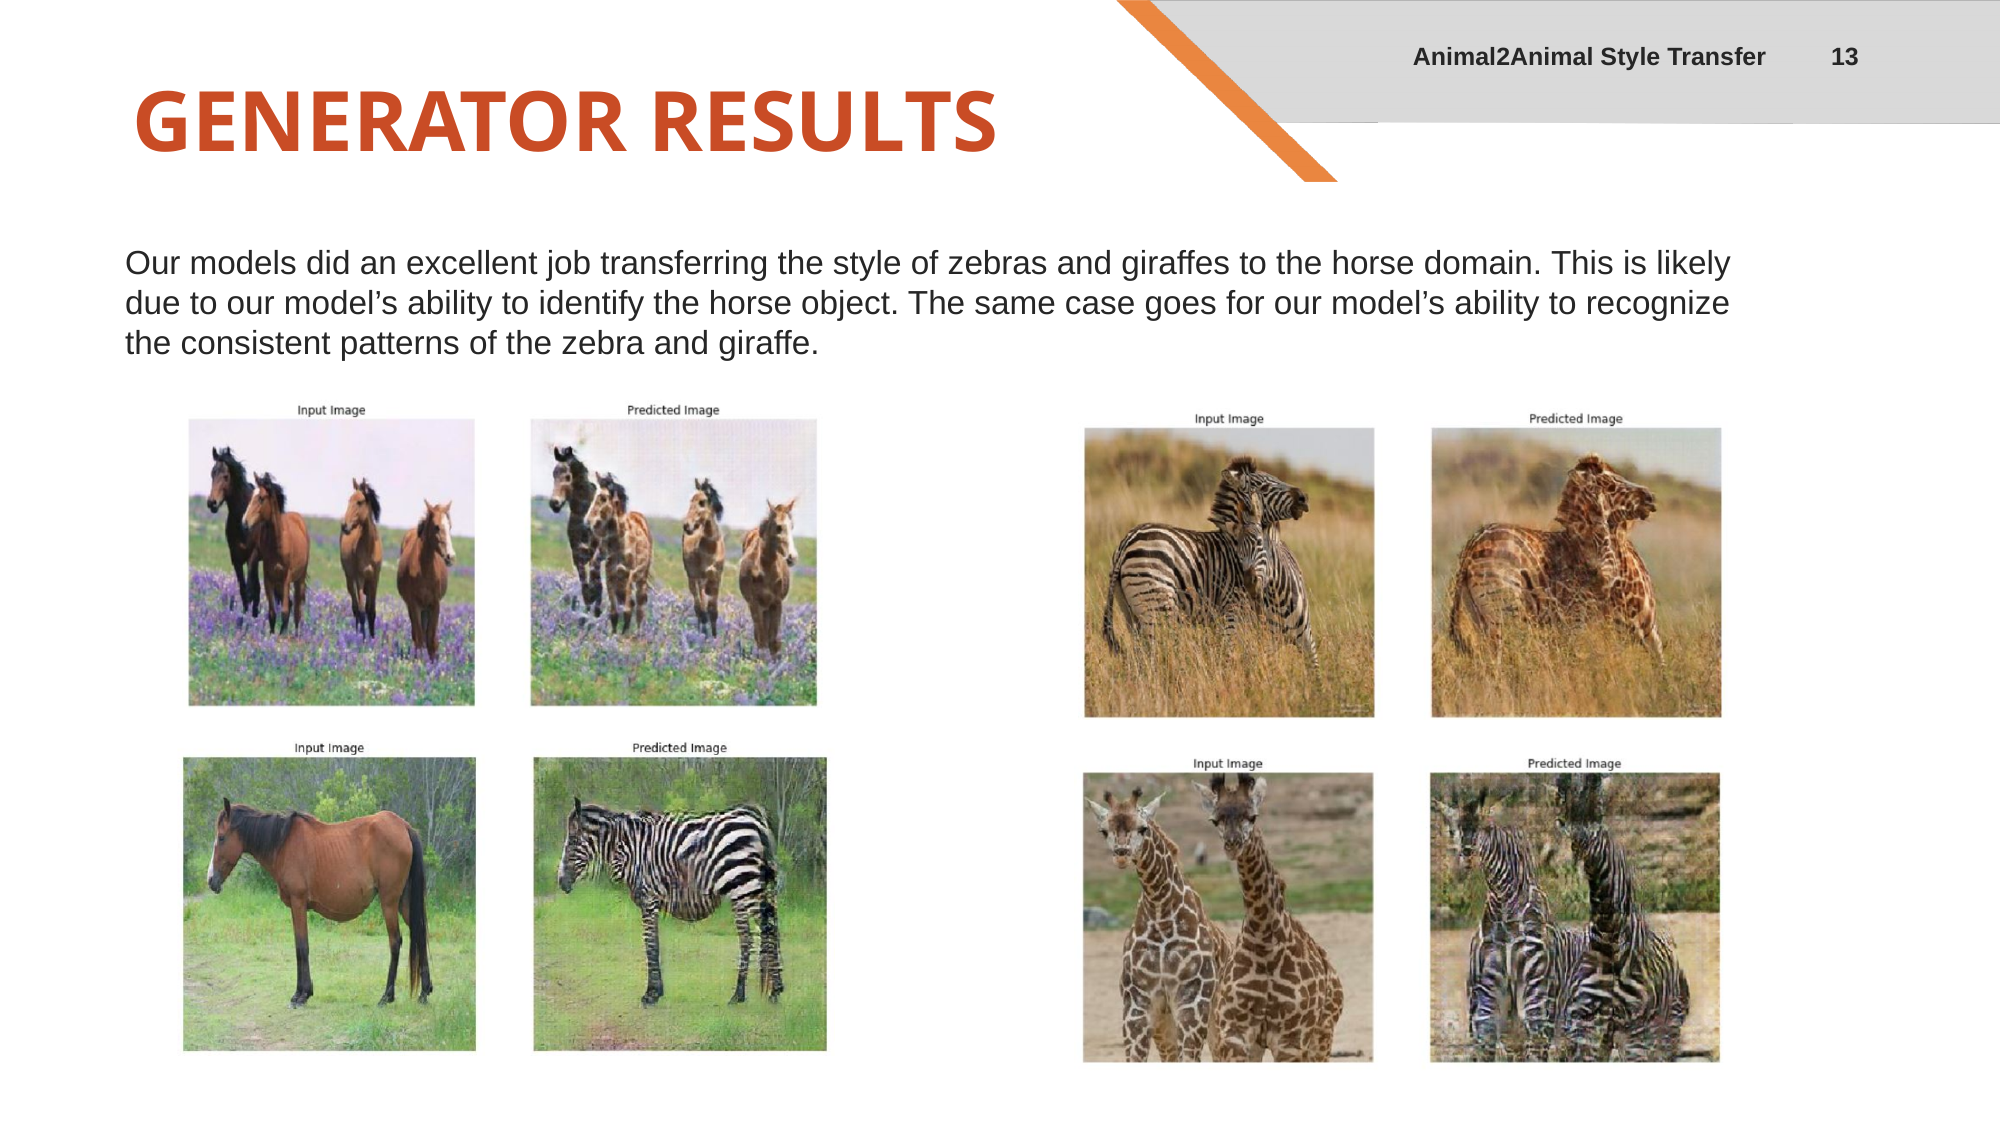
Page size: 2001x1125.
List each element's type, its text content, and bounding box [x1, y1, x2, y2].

picture [1074, 749, 1726, 1071]
title GENERATOR RESULTS [102, 62, 1117, 174]
list Our models did an excellent job transferring the style of zebras and giraffes to the horse domain. This is likely due to our model’s ability to identify the horse object. The same case goes for our model’s ability to recognize the consistent patterns of the zebra and giraffe. [99, 233, 1790, 328]
picture [1116, 0, 2000, 182]
slide_number 13 [1790, 28, 1900, 78]
picture [1078, 406, 1730, 720]
picture [174, 738, 848, 1056]
picture [180, 386, 824, 719]
